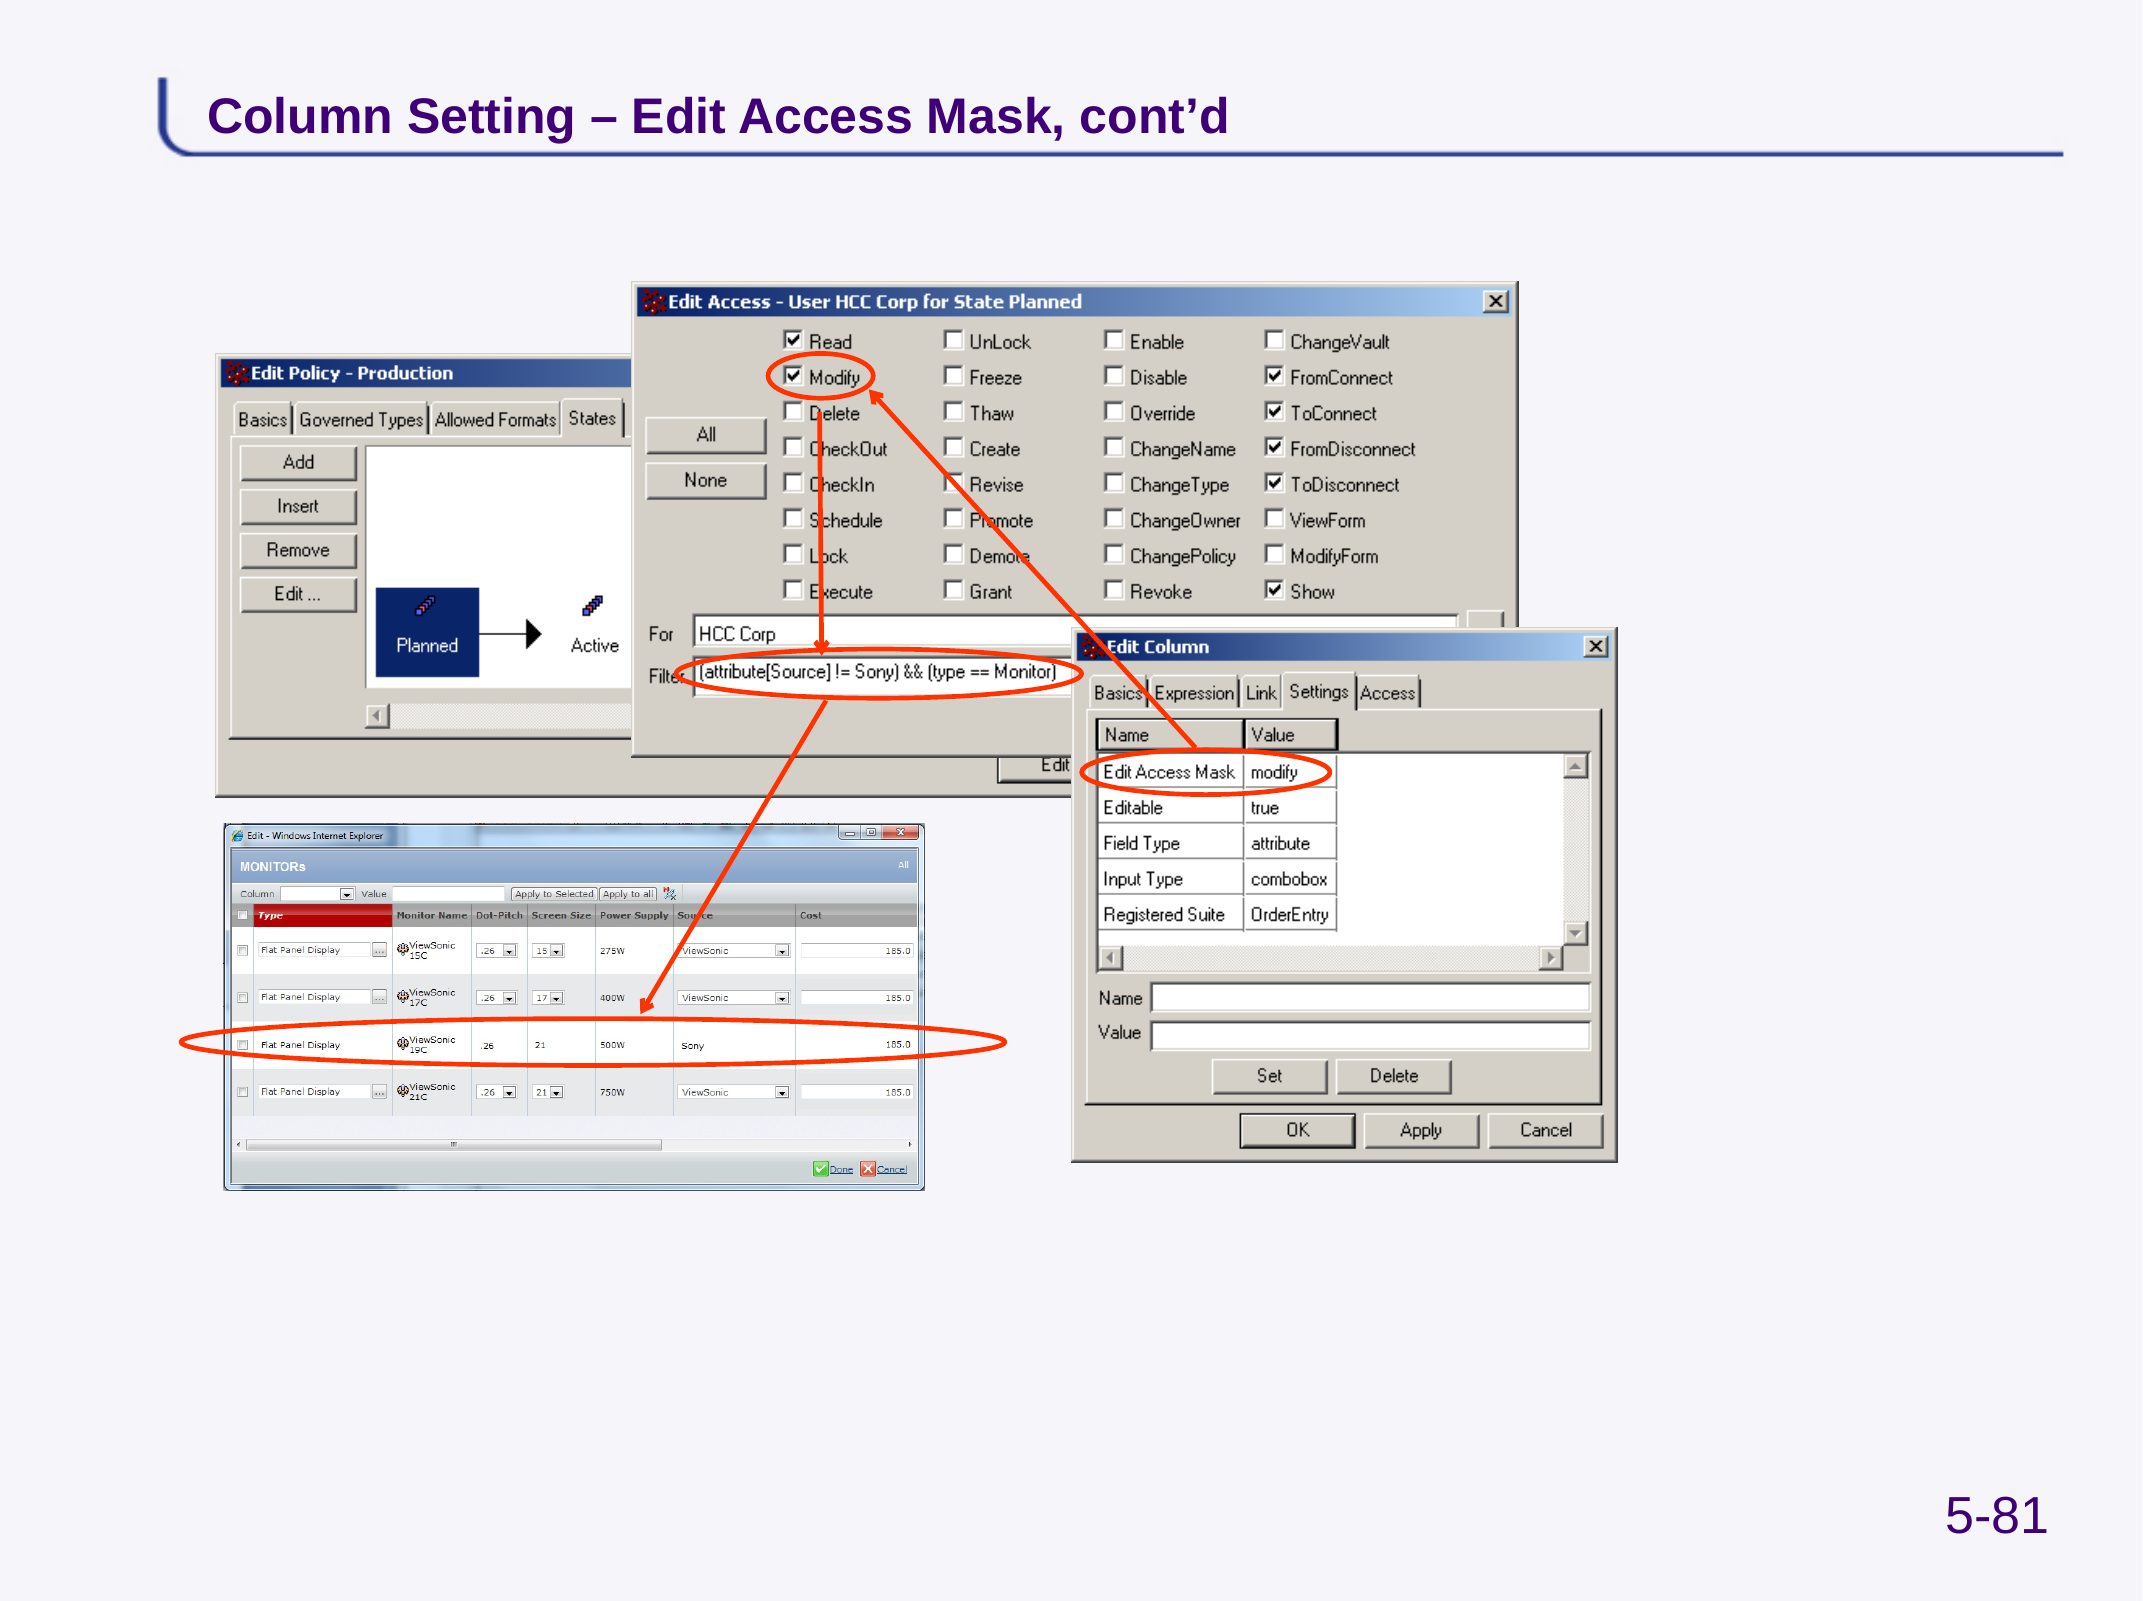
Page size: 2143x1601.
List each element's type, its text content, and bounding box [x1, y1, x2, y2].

text_box 5-81 [1930, 1474, 2073, 1552]
text_box [181, 1032, 217, 1052]
text_box [931, 1028, 1005, 1056]
title Column Setting – Edit Access Mask, cont’d [192, 76, 2064, 153]
picture [0, 0, 2143, 1601]
